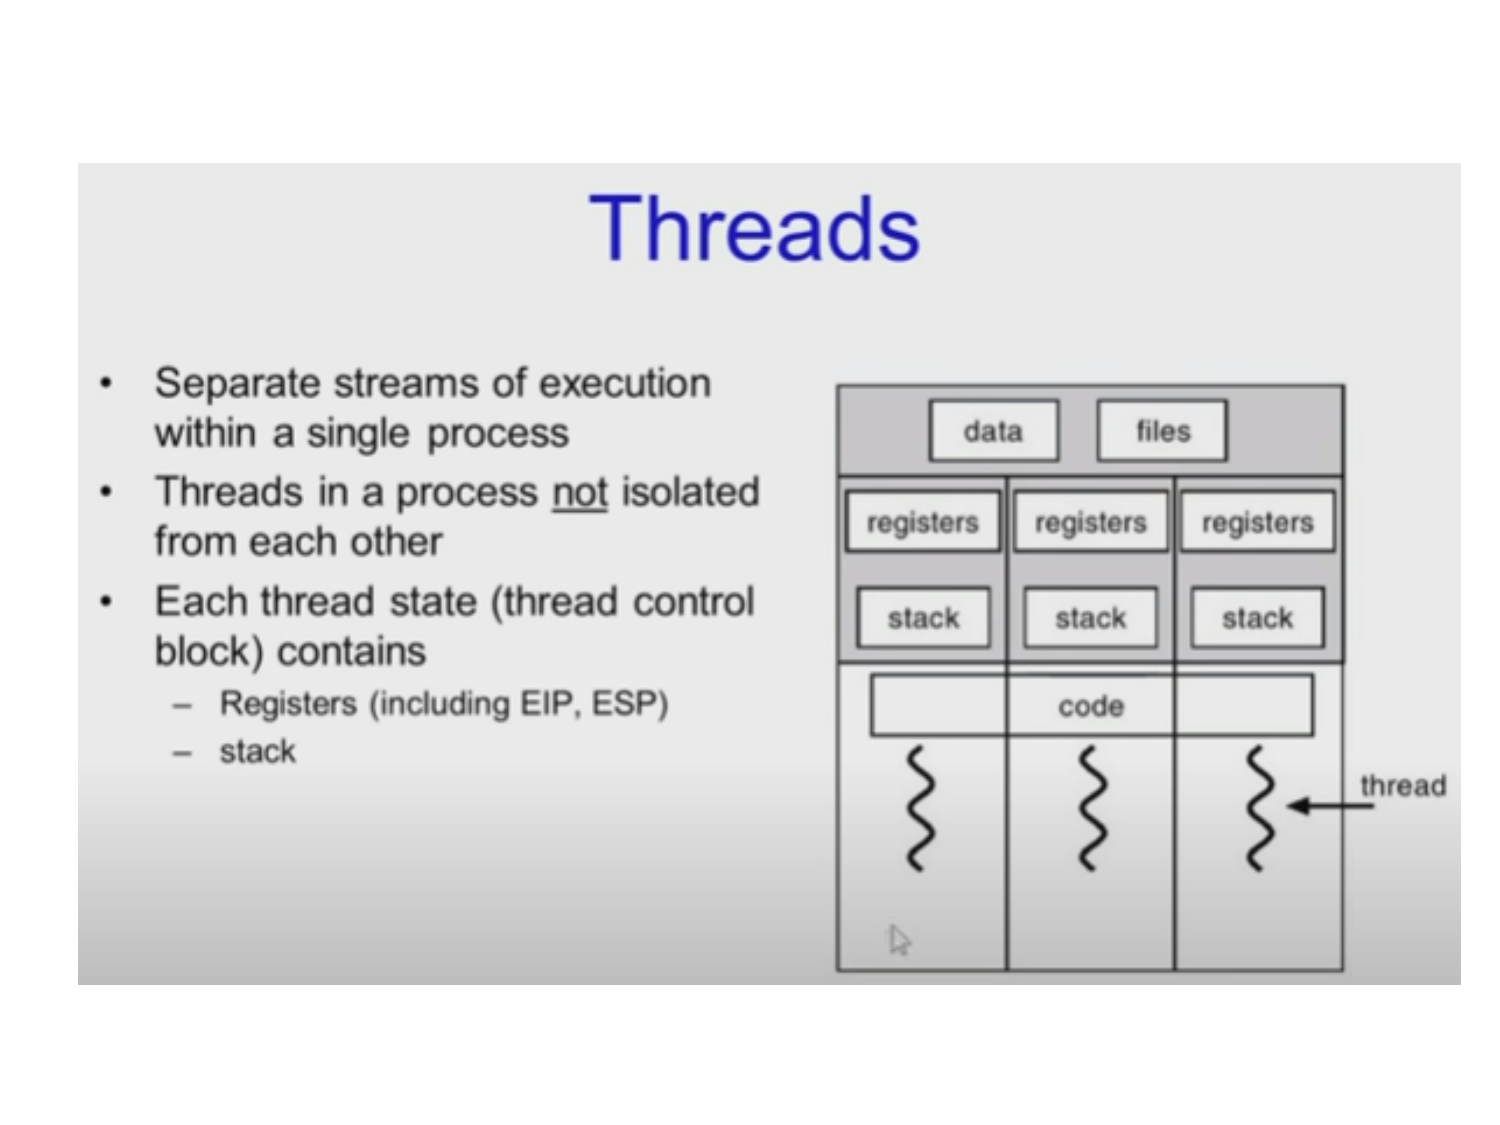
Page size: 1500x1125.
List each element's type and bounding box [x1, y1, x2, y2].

picture [78, 163, 1461, 985]
